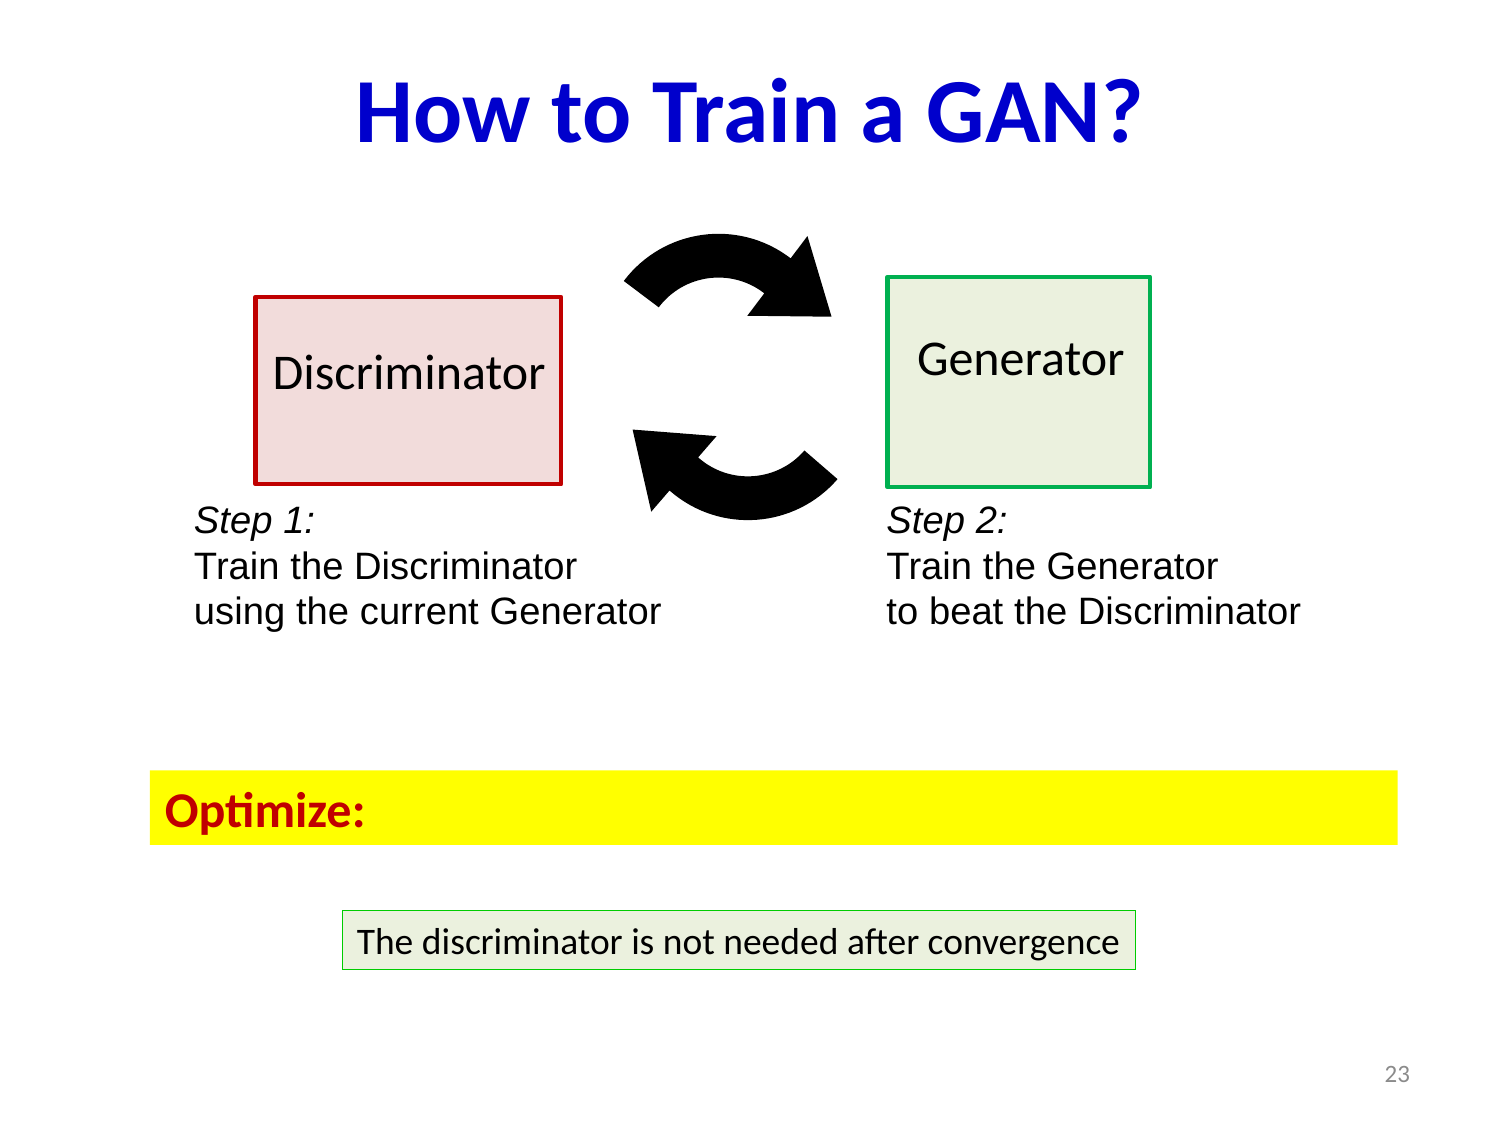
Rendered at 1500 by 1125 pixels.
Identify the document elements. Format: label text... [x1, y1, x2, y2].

text_box [623, 233, 832, 317]
text_box [253, 295, 563, 486]
text_box The discriminator is not needed after convergence [342, 910, 1136, 970]
text_box Step 1: Train the Discriminator using the current Generator [188, 489, 680, 639]
slide_number 23 [1074, 1042, 1425, 1103]
text_box [885, 275, 1152, 489]
text_box Step 2: Train the Generator to beat the Discriminator [880, 489, 1308, 639]
title How to Train a GAN? [75, 12, 1425, 200]
text_box [632, 429, 838, 521]
